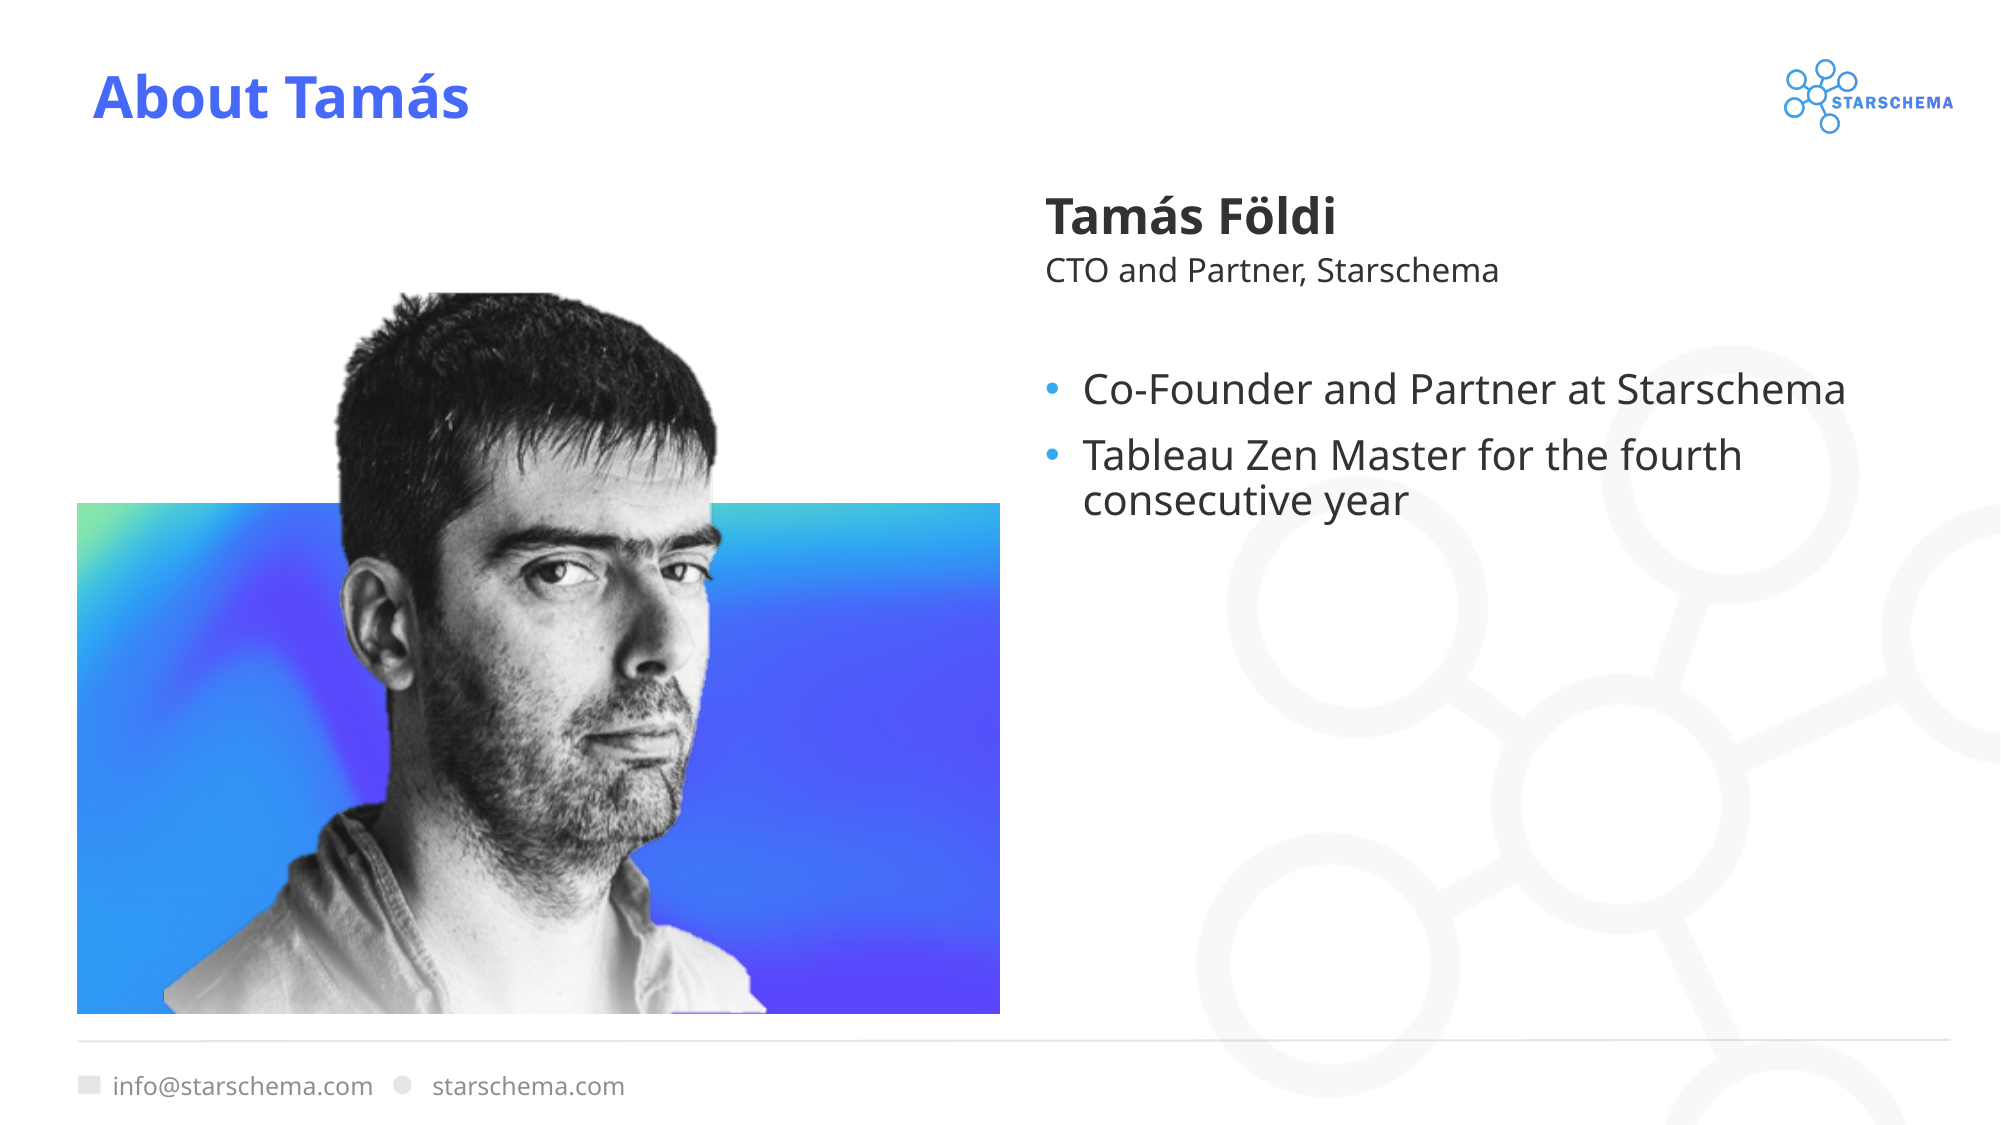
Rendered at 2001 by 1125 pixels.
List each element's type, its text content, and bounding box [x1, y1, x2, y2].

title About Tamás [78, 59, 1738, 140]
picture [77, 272, 1000, 1014]
picture [1784, 59, 1953, 134]
list Co-Founder and Partner at Starschema Tableau Zen Master for the fourth consecutive year [1030, 360, 1953, 1014]
text_box CTO and Partner, Starschema [1030, 232, 1953, 313]
list Tamás Földi [1030, 178, 1953, 232]
